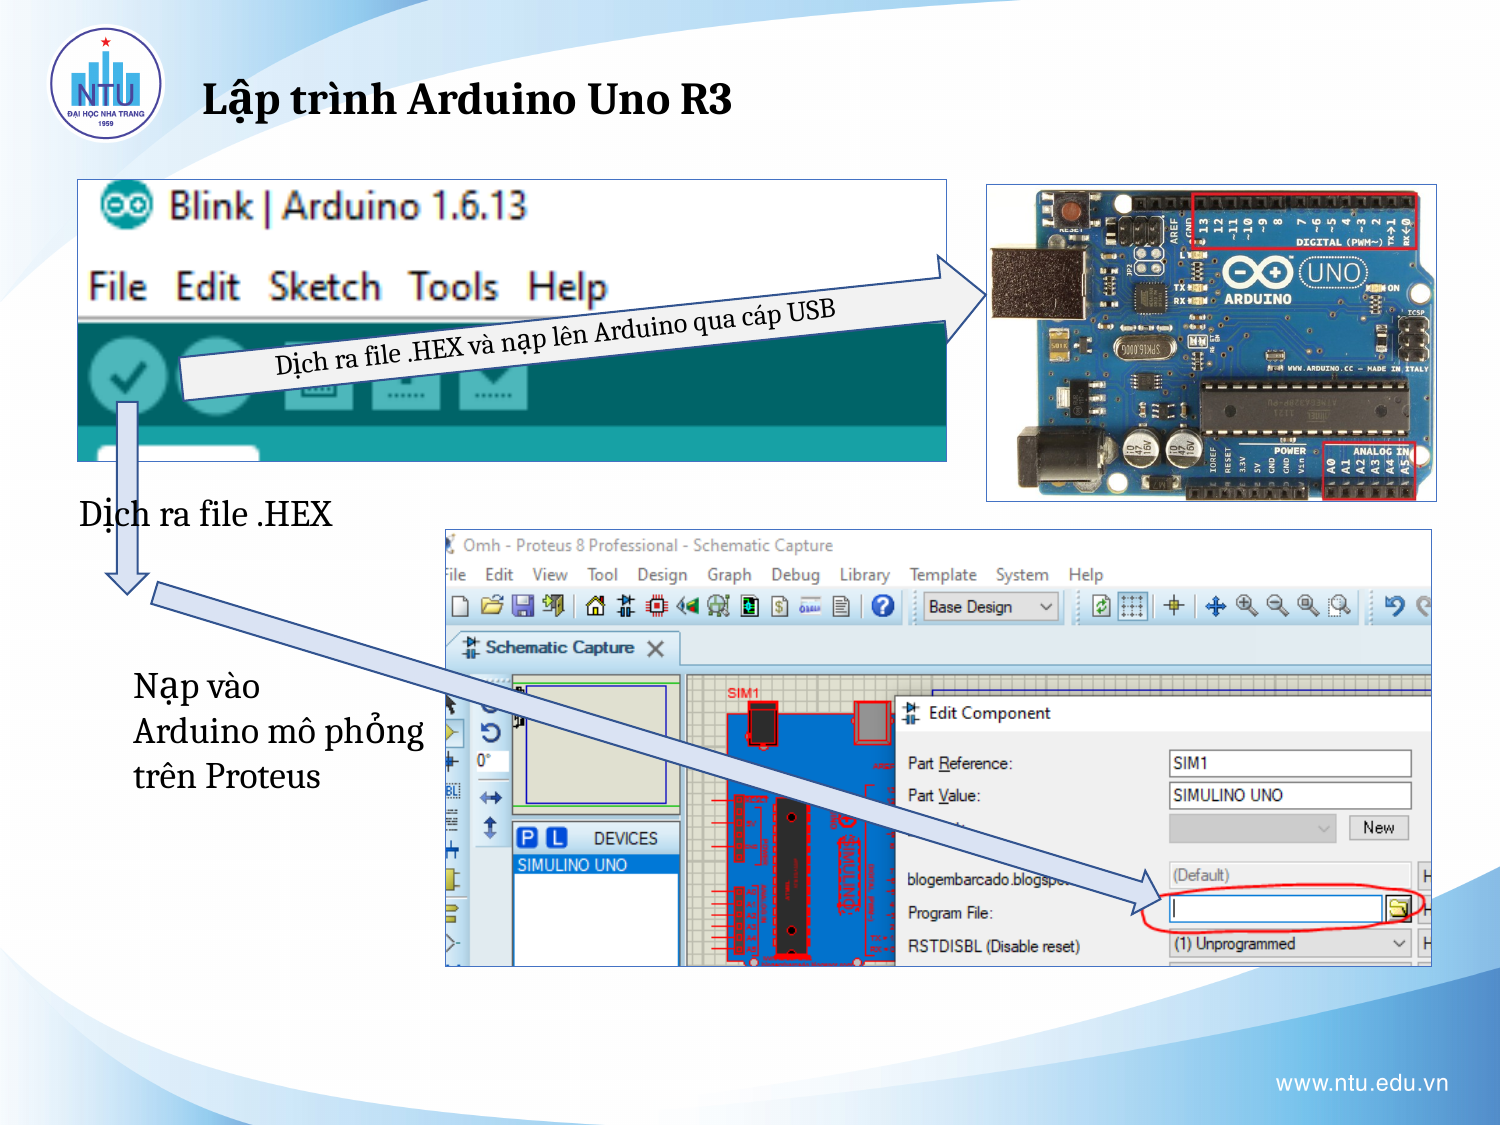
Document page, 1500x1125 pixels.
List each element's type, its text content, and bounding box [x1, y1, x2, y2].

text_box Nạp vào Arduino mô phỏng trên Proteus [118, 653, 440, 804]
text_box Lập trình Arduino Uno R3 [187, 62, 775, 138]
text_box [947, 262, 986, 345]
text_box [149, 580, 445, 695]
text_box Dịch ra file .HEX [64, 481, 356, 542]
text_box [115, 462, 139, 481]
text_box [103, 542, 151, 596]
picture [0, 0, 1500, 1125]
